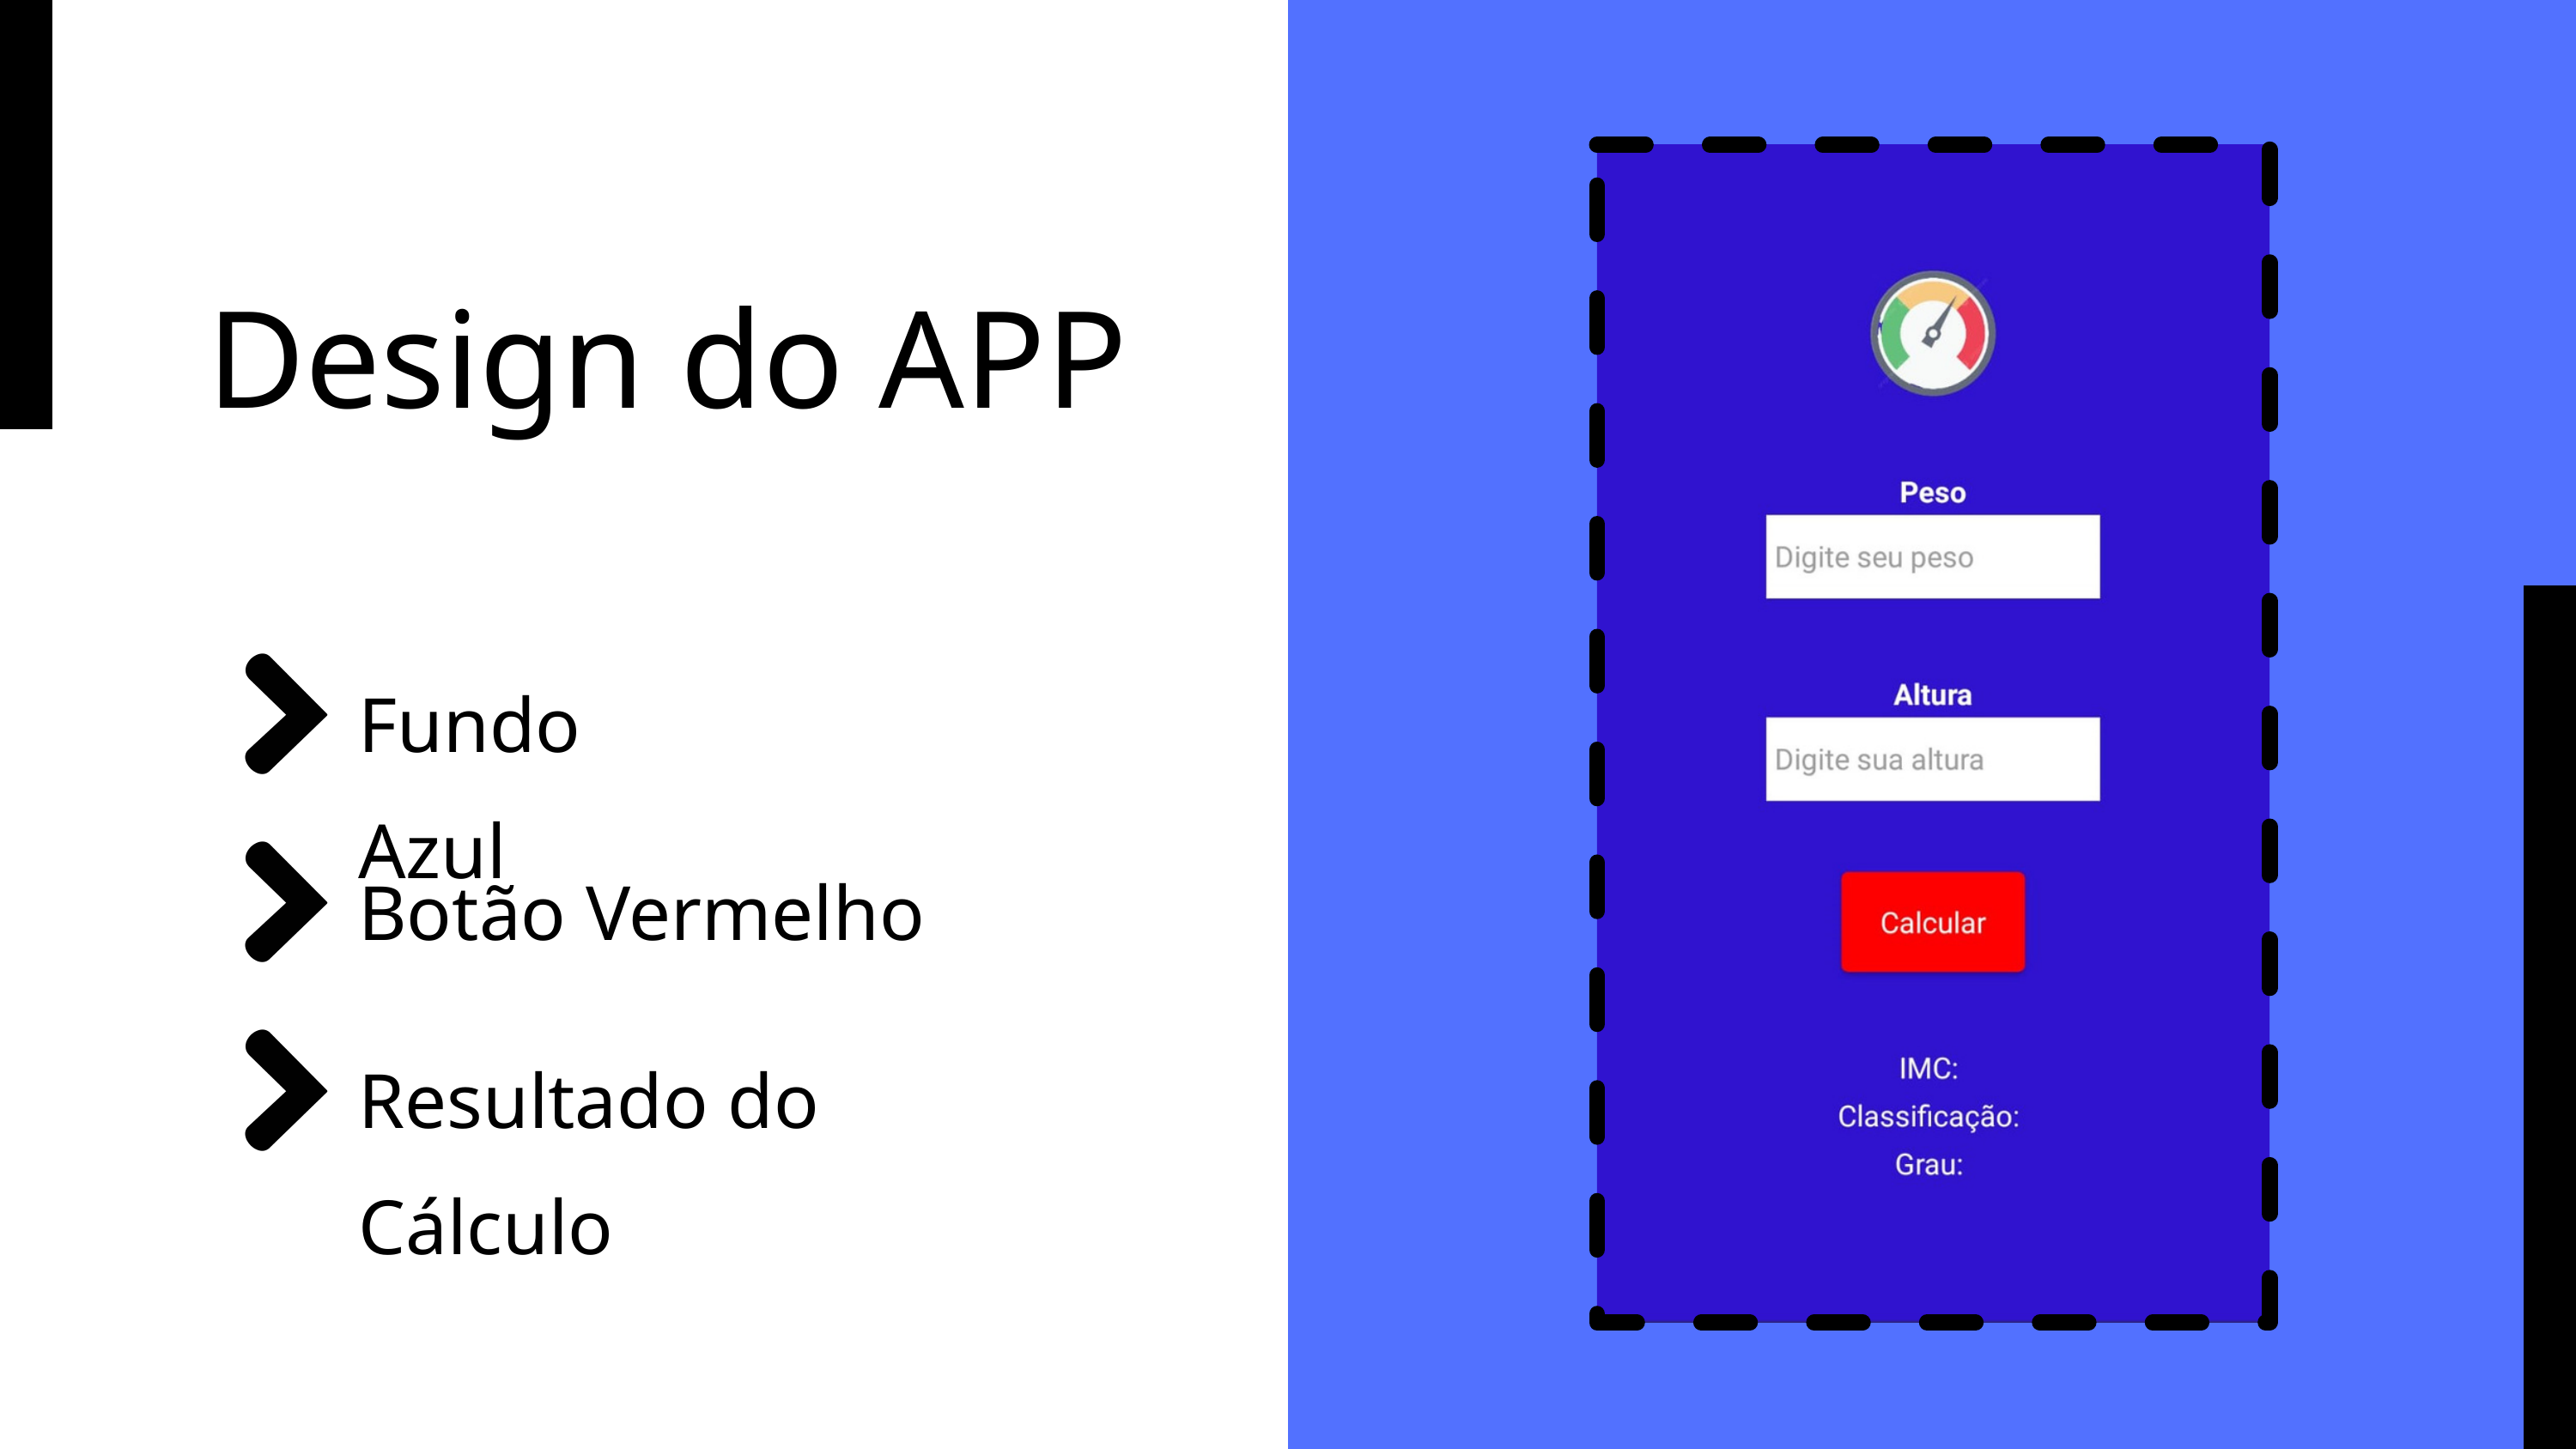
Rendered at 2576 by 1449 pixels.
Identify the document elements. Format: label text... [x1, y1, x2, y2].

text_box Design do APP [206, 307, 1182, 436]
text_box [2523, 585, 2576, 1449]
text_box Fundo Azul [358, 640, 742, 828]
text_box [236, 1022, 328, 1159]
text_box Botão Vermelho [358, 828, 931, 955]
text_box [236, 646, 328, 782]
text_box [236, 834, 328, 970]
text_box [1287, 0, 2576, 1449]
text_box Resultado do Cálculo [358, 1016, 1081, 1270]
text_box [0, 0, 53, 430]
